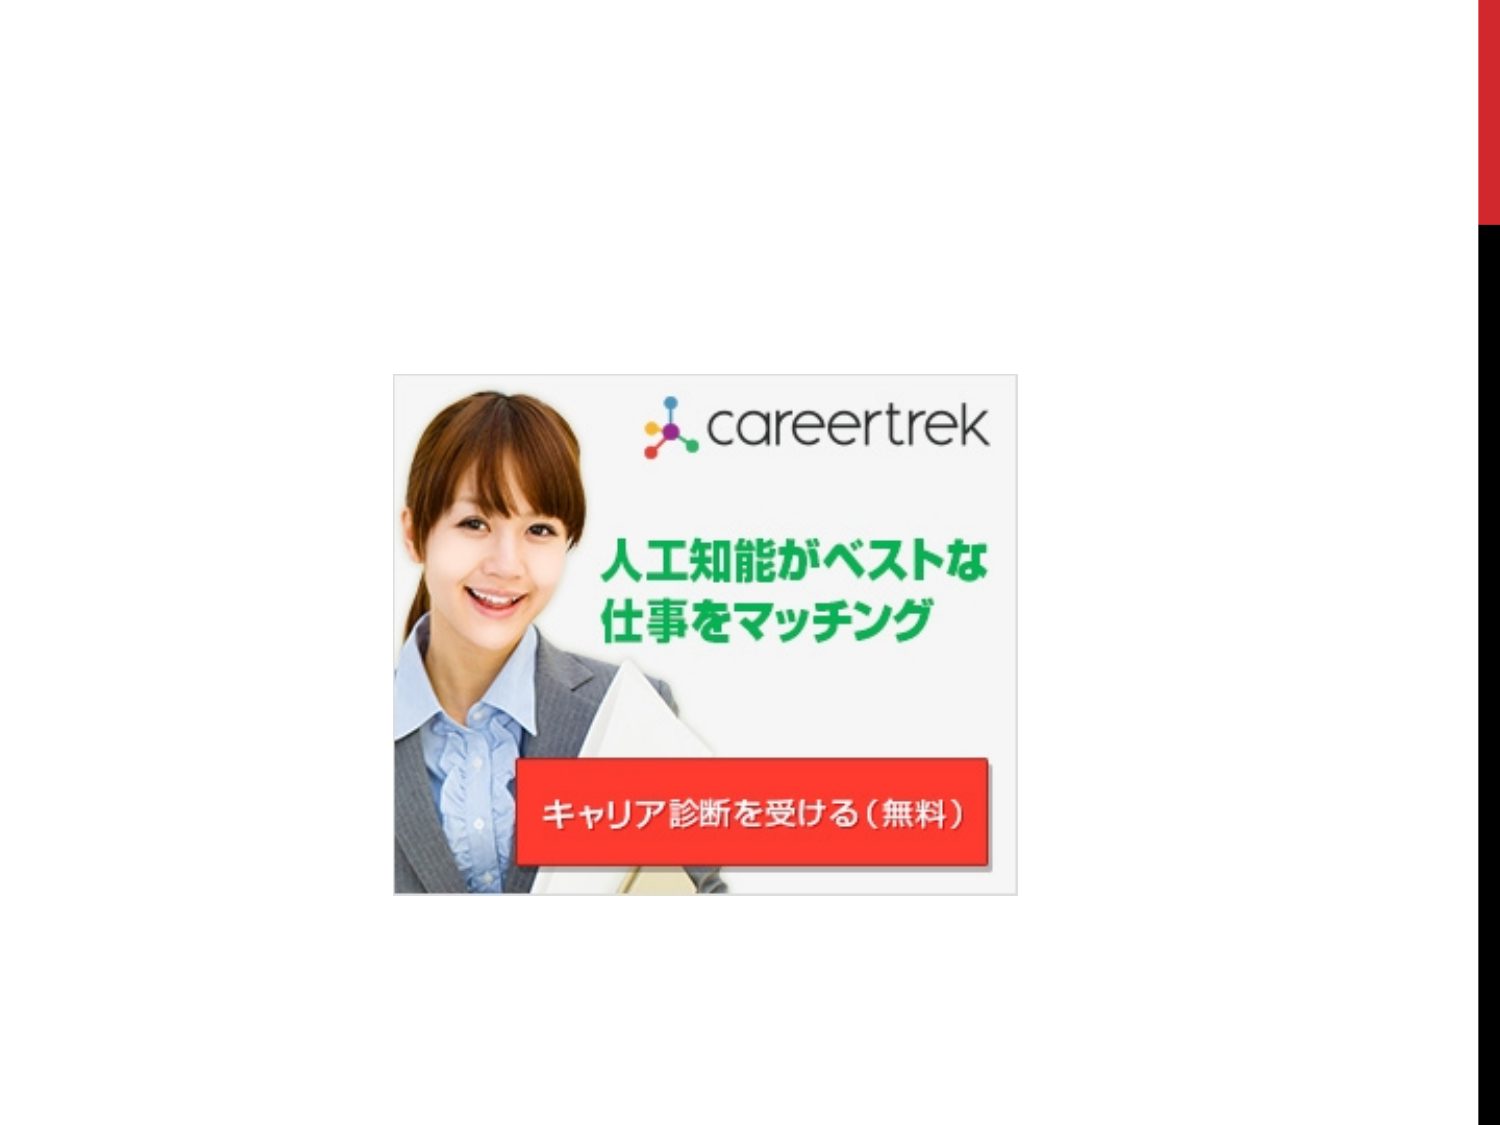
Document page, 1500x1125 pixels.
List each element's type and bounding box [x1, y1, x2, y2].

picture [392, 374, 1019, 896]
